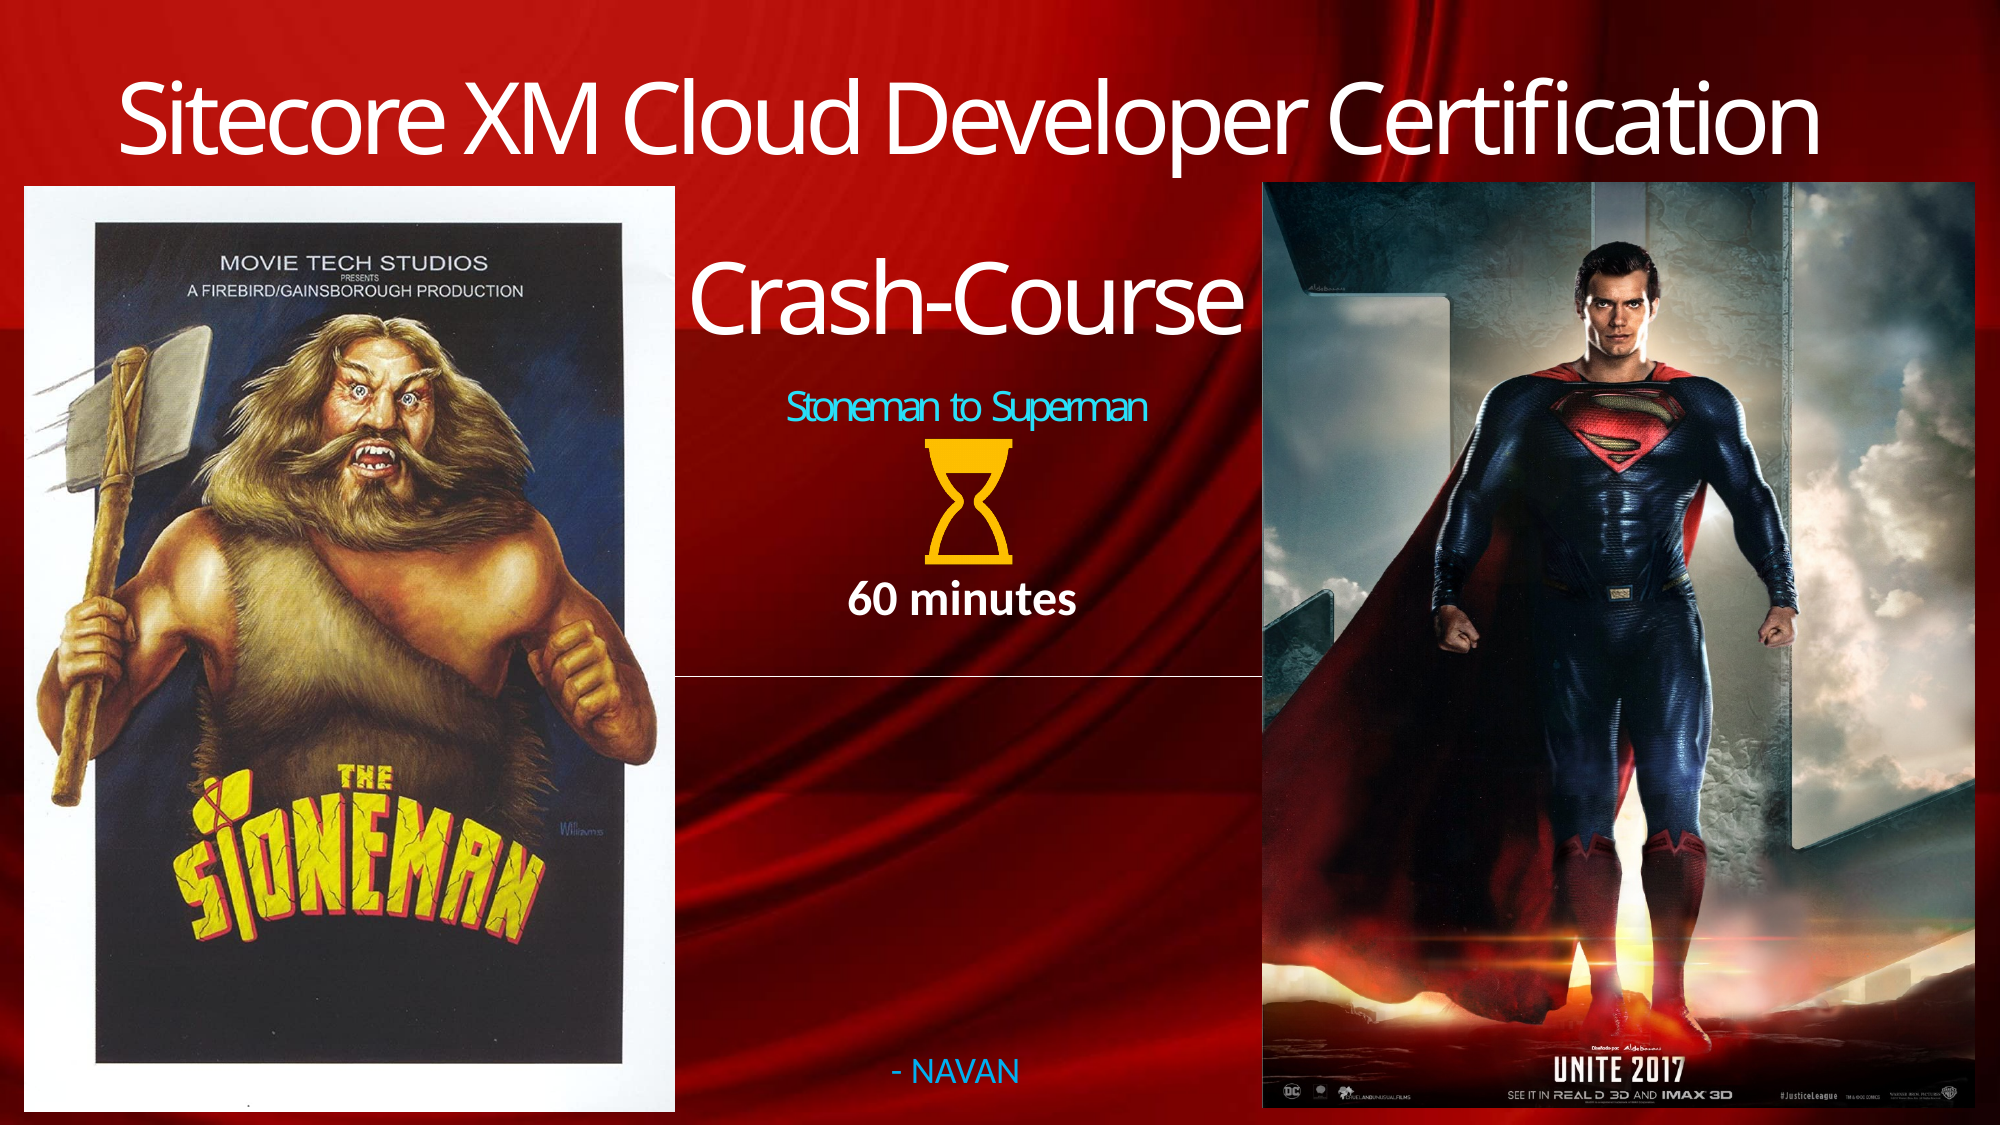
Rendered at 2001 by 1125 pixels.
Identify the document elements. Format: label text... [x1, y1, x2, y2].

picture [0, 0, 2000, 1125]
title Sitecore XM Cloud Developer Certification Crash-Course Stoneman to Superman [34, 0, 1903, 480]
text_box 60 minutes [847, 565, 1122, 626]
footer - NAVAN [680, 1046, 1232, 1103]
